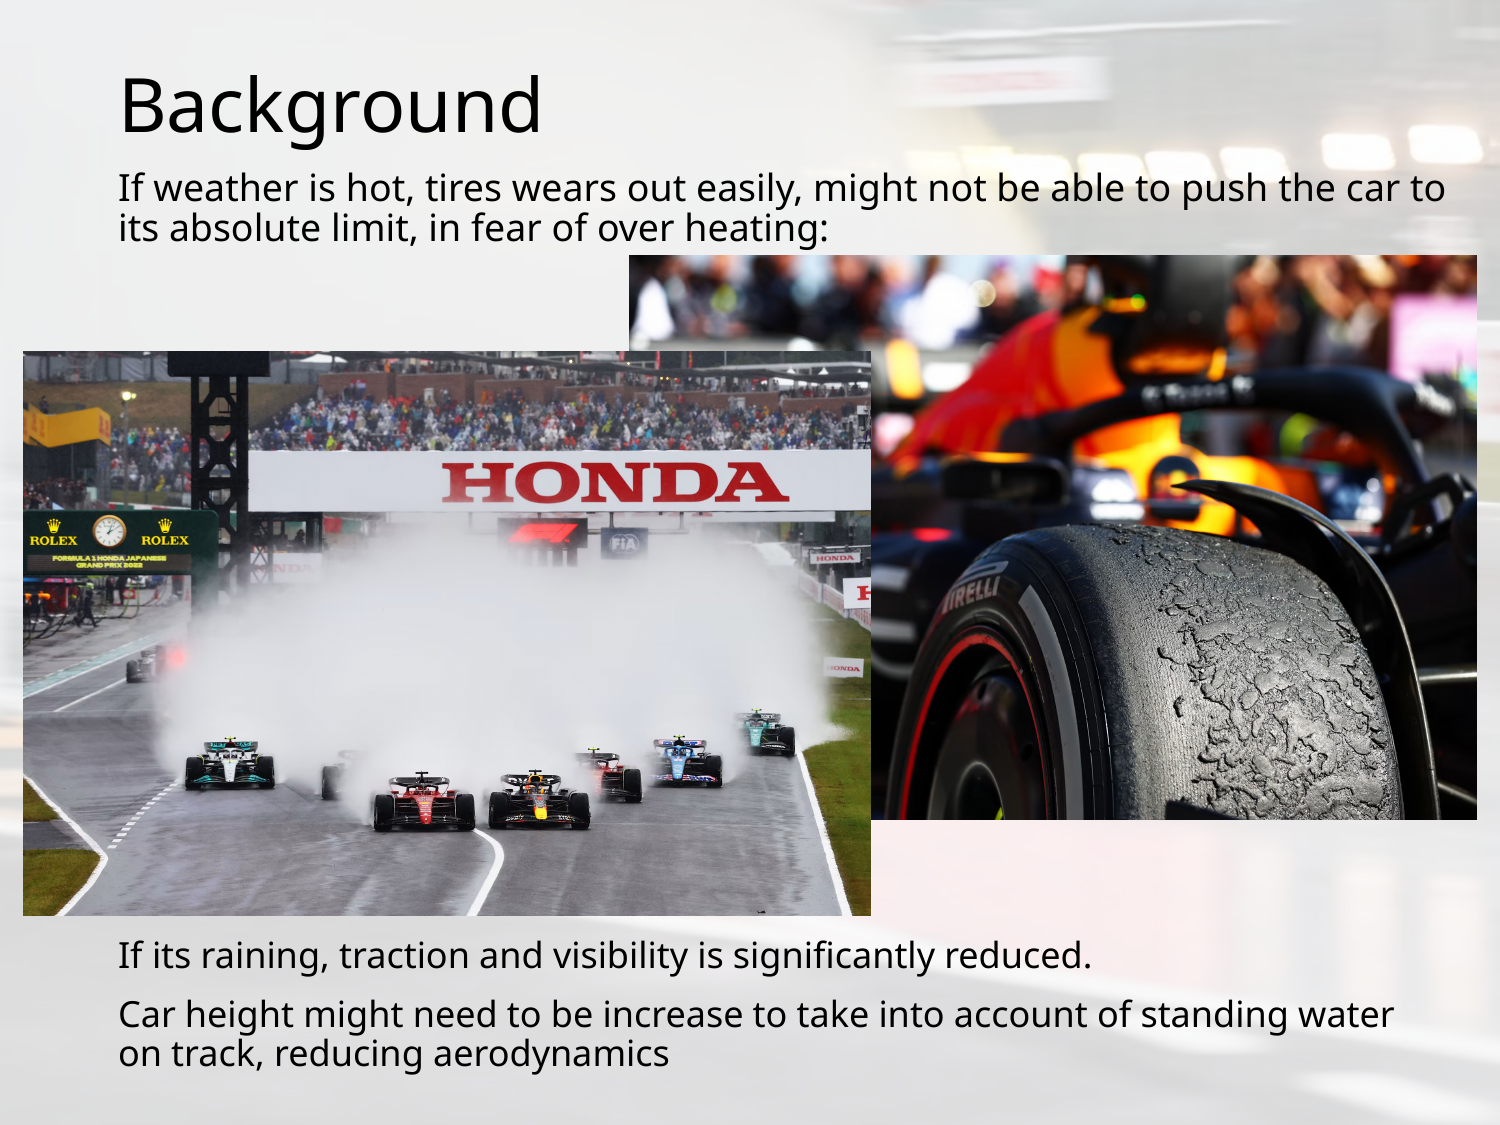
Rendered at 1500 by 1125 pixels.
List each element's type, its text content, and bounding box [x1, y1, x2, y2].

text_box If weather is hot, tires wears out easily, might not be able to push the car to its absolute limit, in fear of over heating: [103, 161, 1479, 274]
title Background [103, 0, 1397, 161]
picture [23, 255, 1477, 916]
list If its raining, traction and visibility is significantly reduced. Car height might need to be increase to take into account of standing water on track, reducing aerodynamics [103, 930, 1439, 1083]
